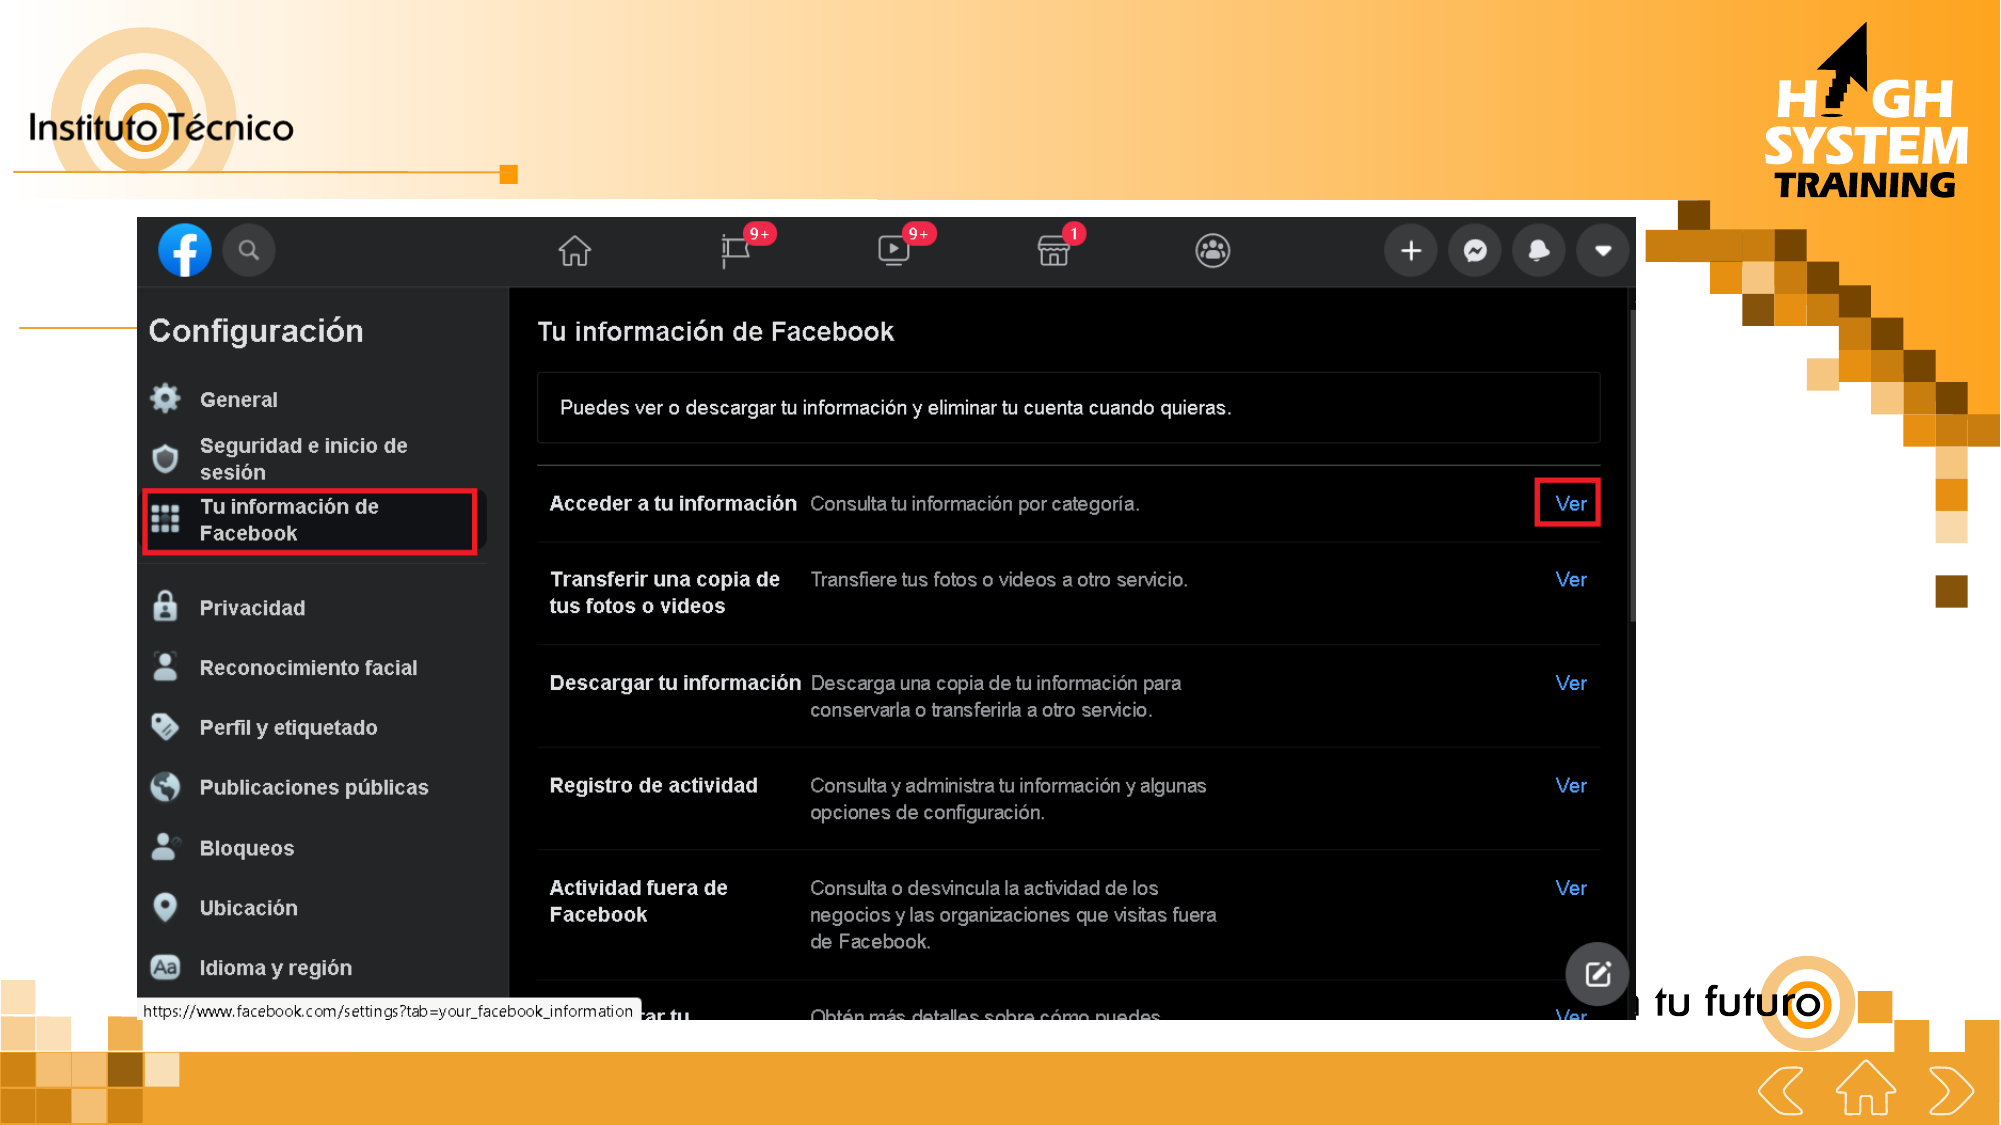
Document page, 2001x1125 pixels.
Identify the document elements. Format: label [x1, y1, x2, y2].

picture [4, 90, 318, 173]
picture [136, 217, 1636, 1020]
